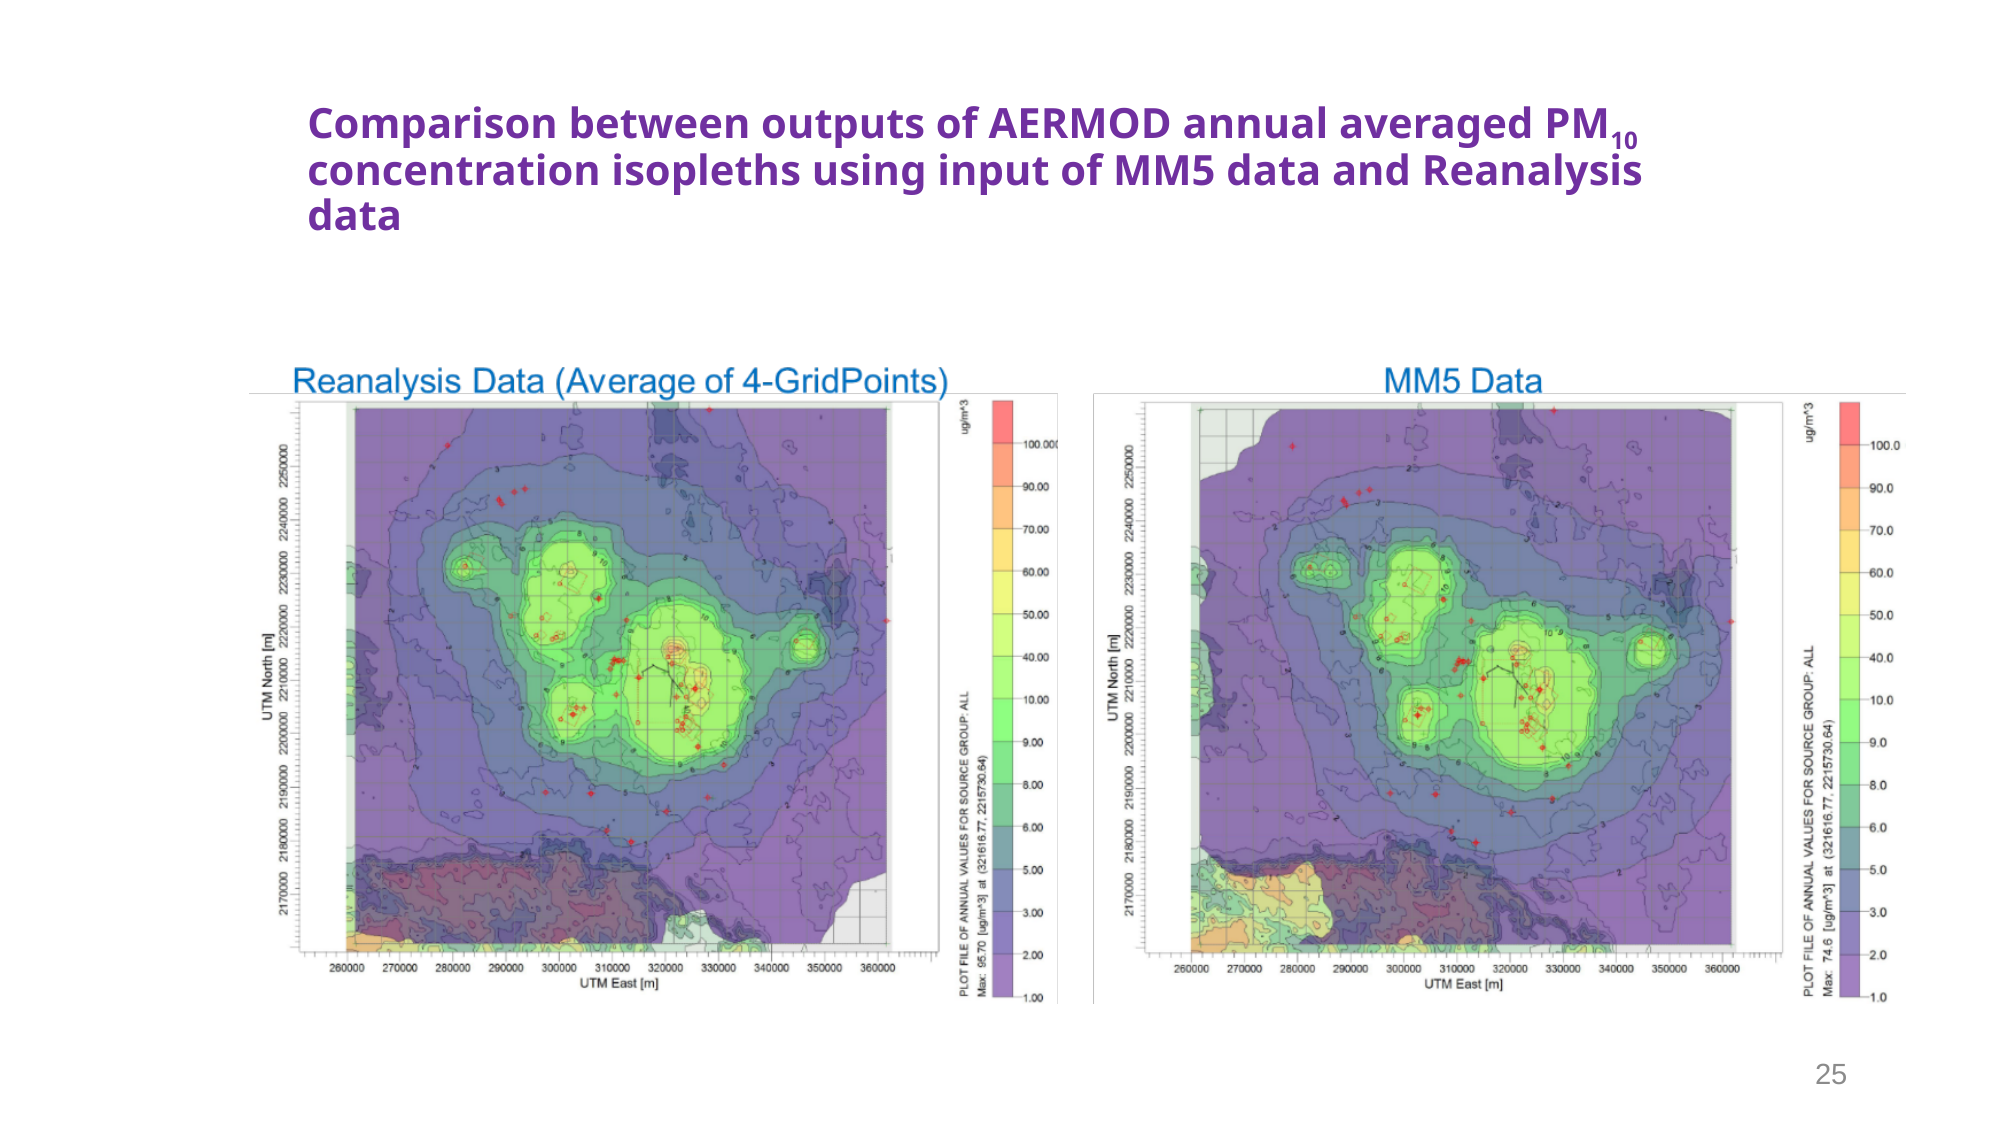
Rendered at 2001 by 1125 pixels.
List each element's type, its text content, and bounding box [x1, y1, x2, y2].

picture [249, 349, 1906, 1004]
title Comparison between outputs of AERMOD annual averaged PM10 concentration isopleths using input of MM5 data and Reanalysis data [292, 59, 1700, 278]
slide_number 25 [1412, 1042, 1863, 1103]
